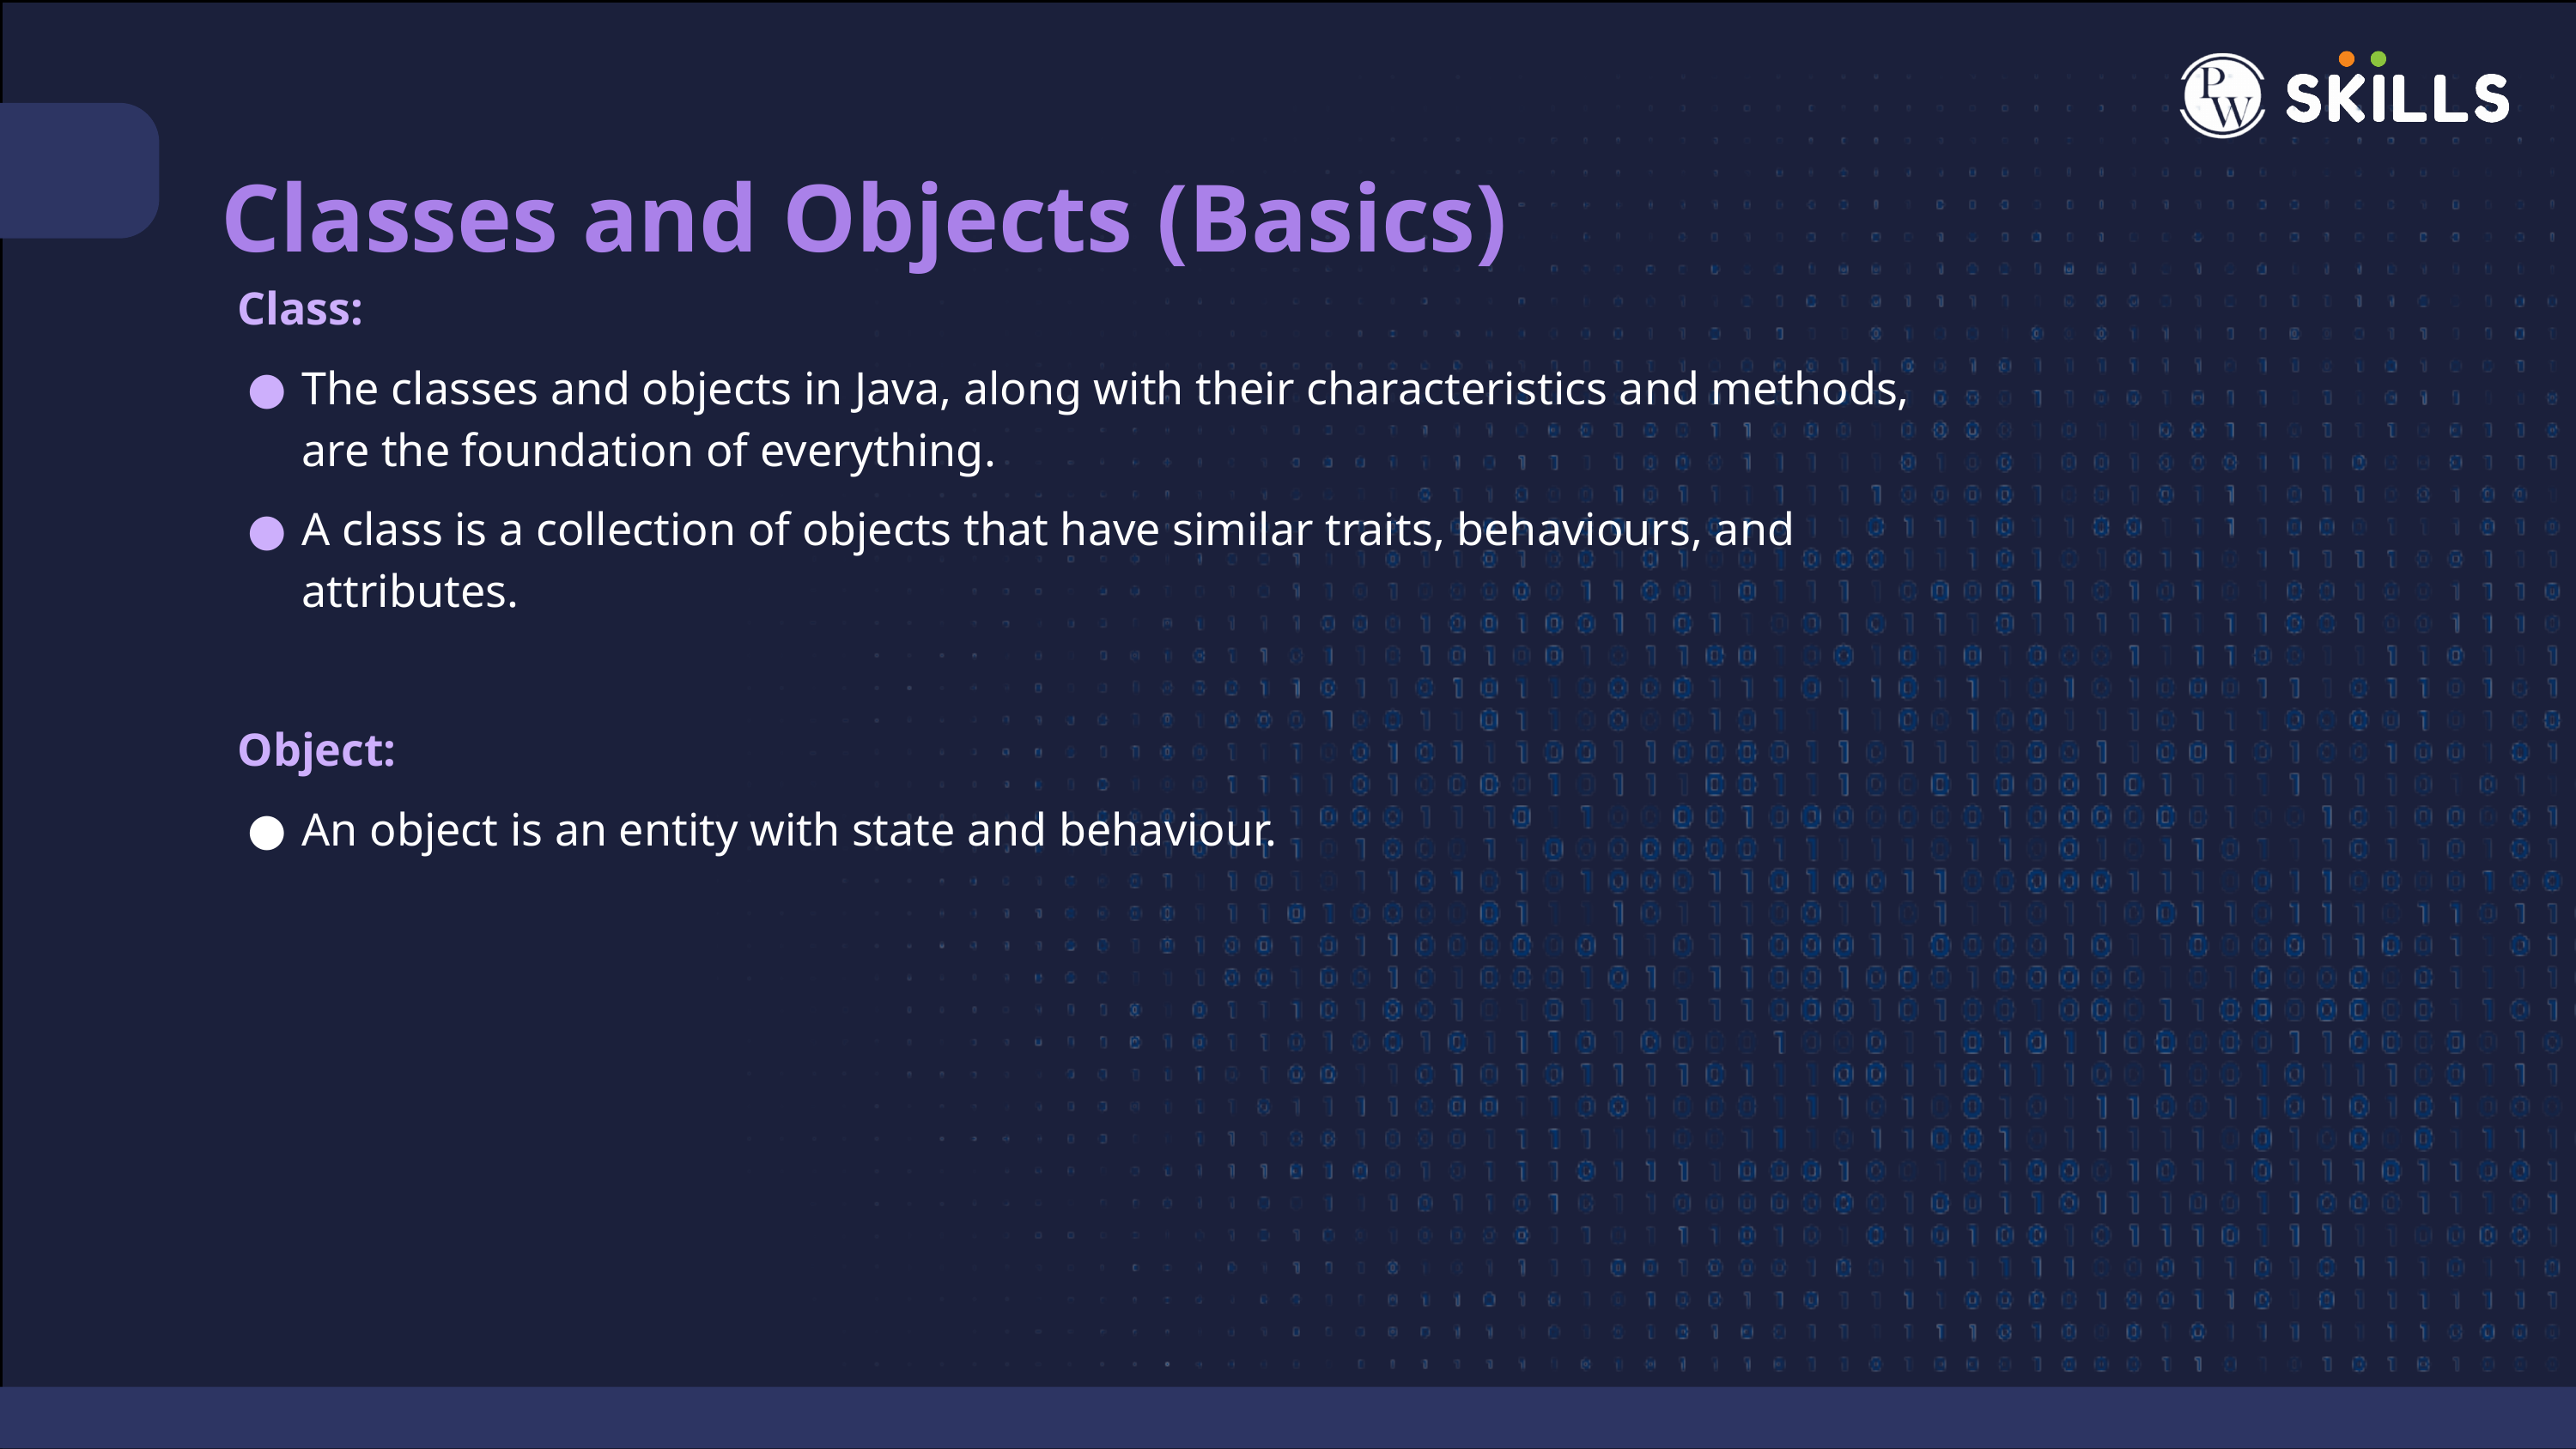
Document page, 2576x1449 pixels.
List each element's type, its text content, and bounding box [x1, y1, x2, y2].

text_box Class: The classes and objects in Java, along with their characteristics and methods, are the foundation of everything. A class is a collection of objects that have similar traits, behaviours, and attributes. Object: An object is an entity with state and behaviour. [224, 259, 1971, 868]
text_box Classes and Objects (Basics) [221, 114, 2171, 270]
picture [716, 0, 2576, 1375]
